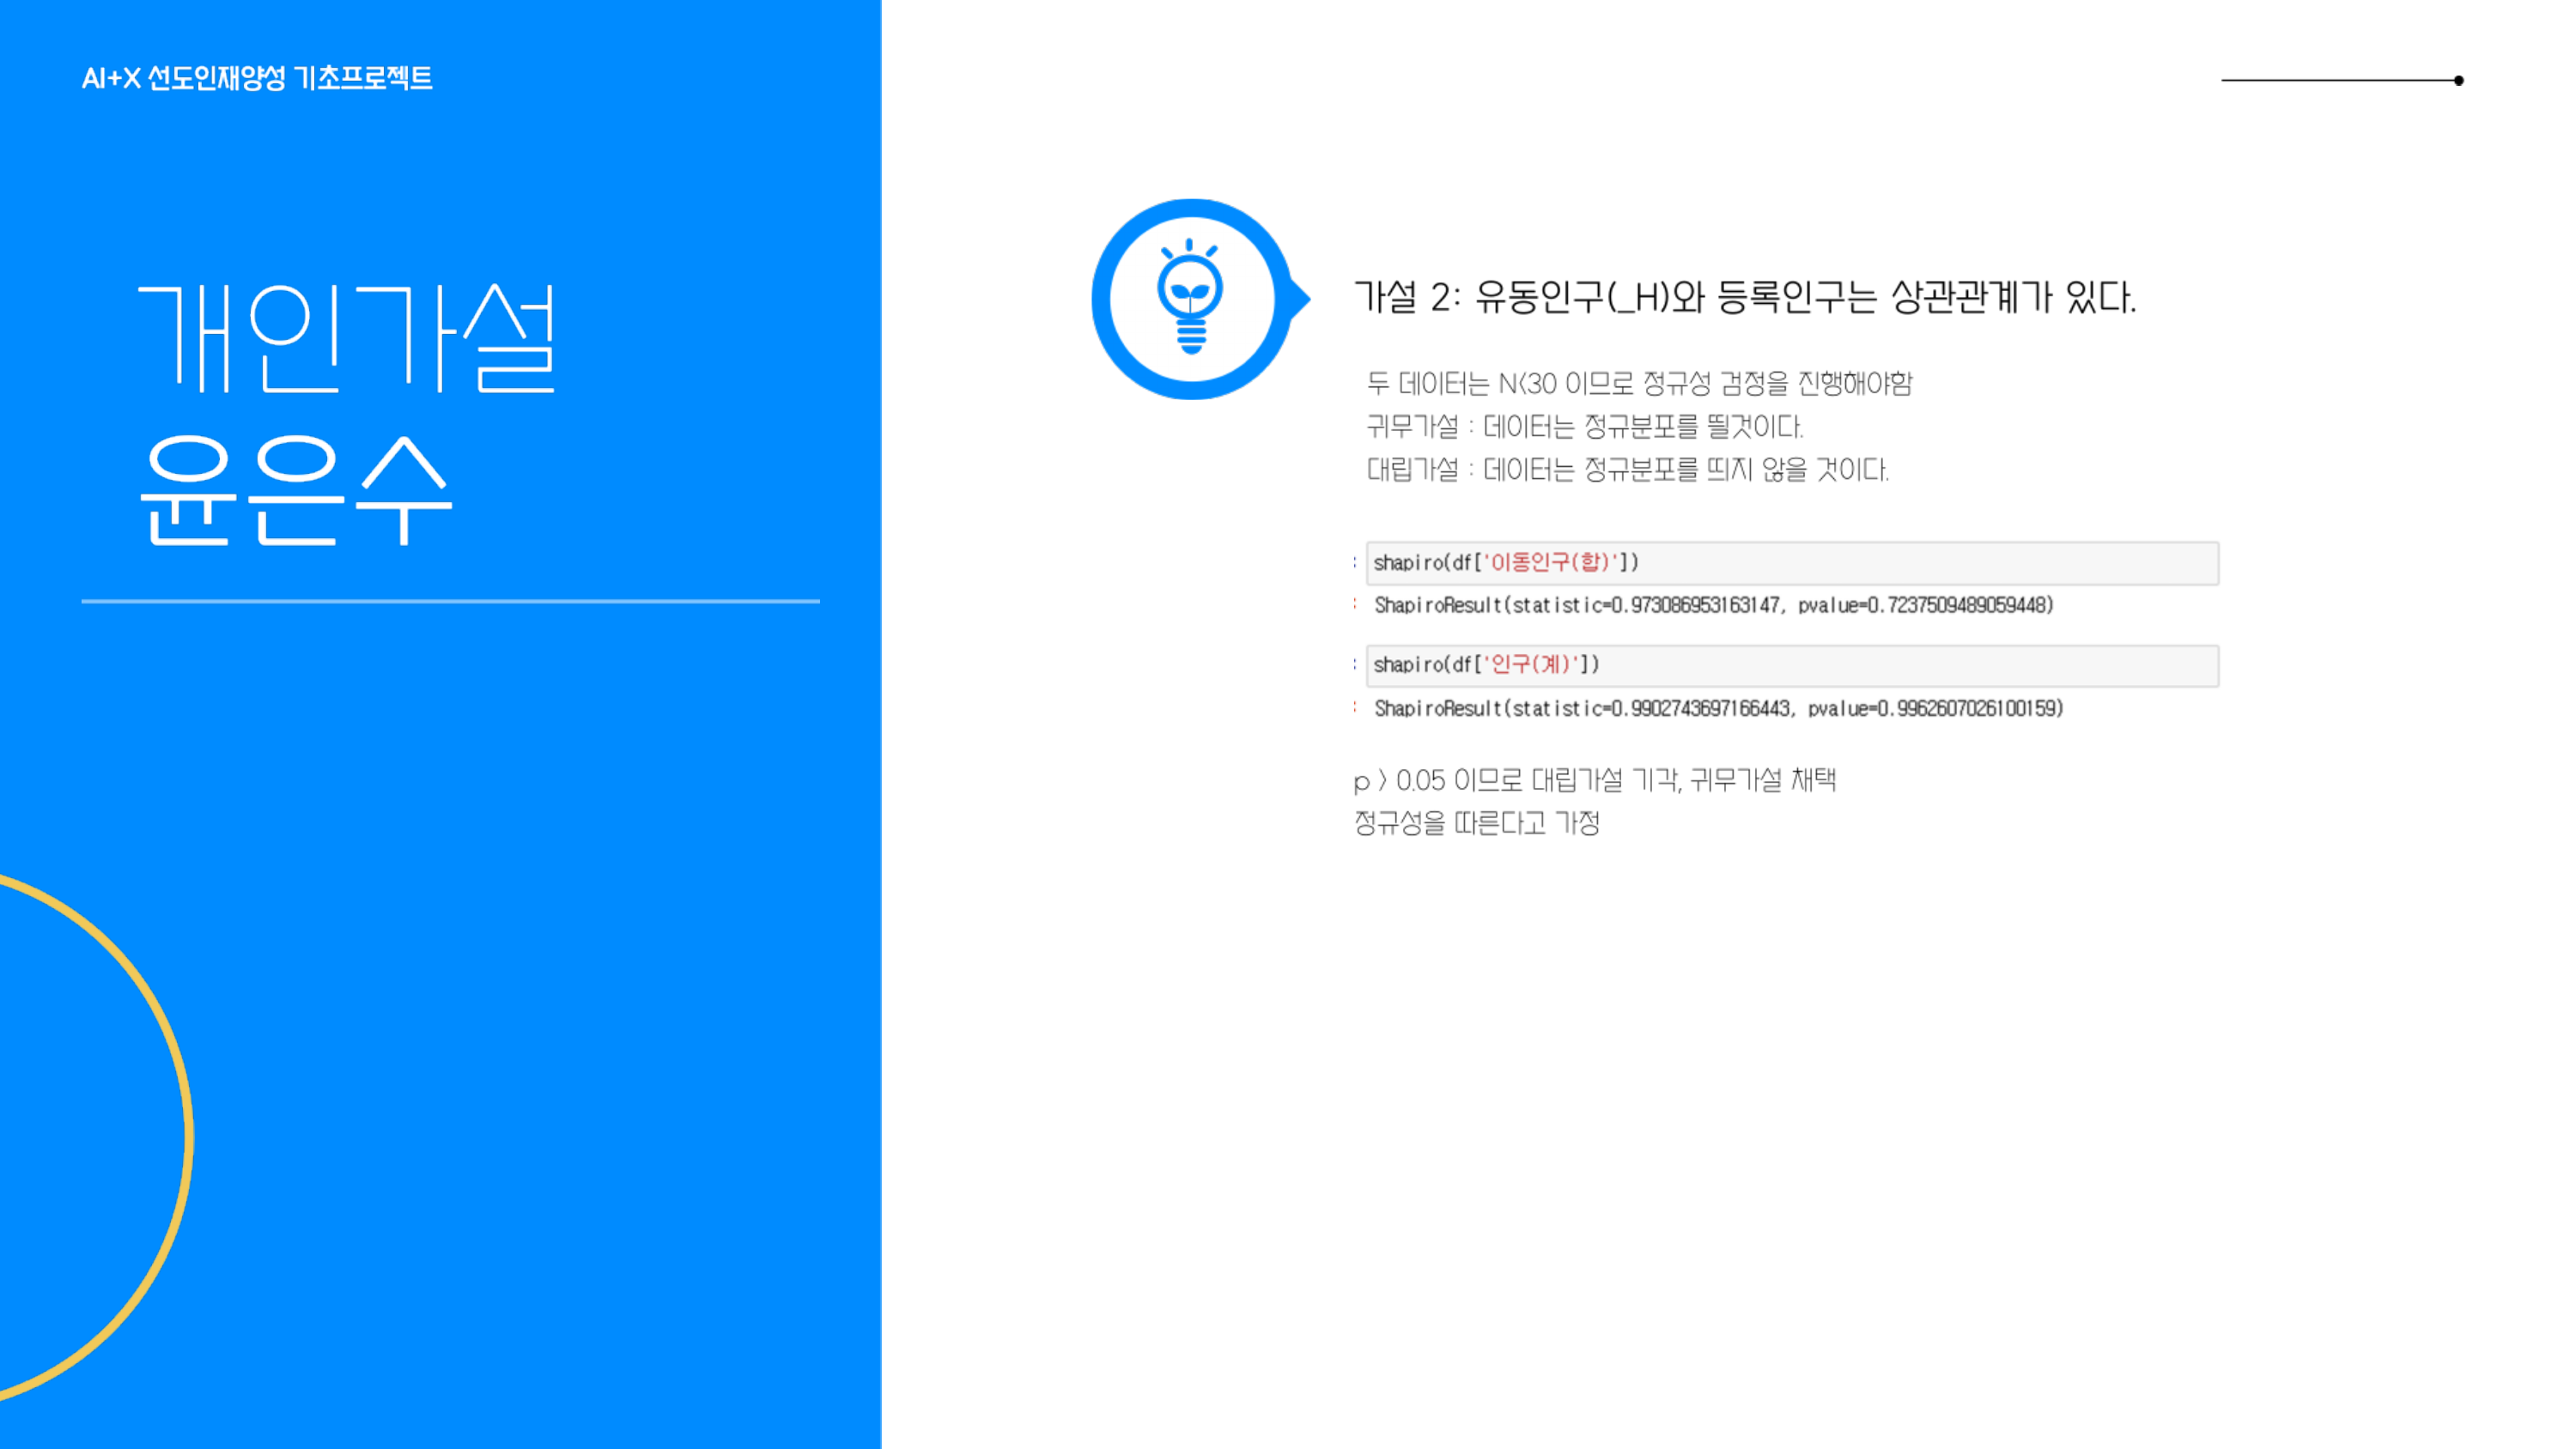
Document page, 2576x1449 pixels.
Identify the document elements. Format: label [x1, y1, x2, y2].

picture [76, 56, 451, 107]
text_box [0, 0, 882, 1449]
text_box [0, 862, 195, 1415]
text_box [82, 593, 821, 610]
text_box [1091, 197, 1312, 400]
text_box [2221, 76, 2464, 86]
text_box [1353, 535, 2224, 724]
picture [115, 238, 613, 593]
picture [1362, 362, 1929, 497]
picture [1350, 758, 1850, 856]
picture [1348, 267, 2155, 342]
